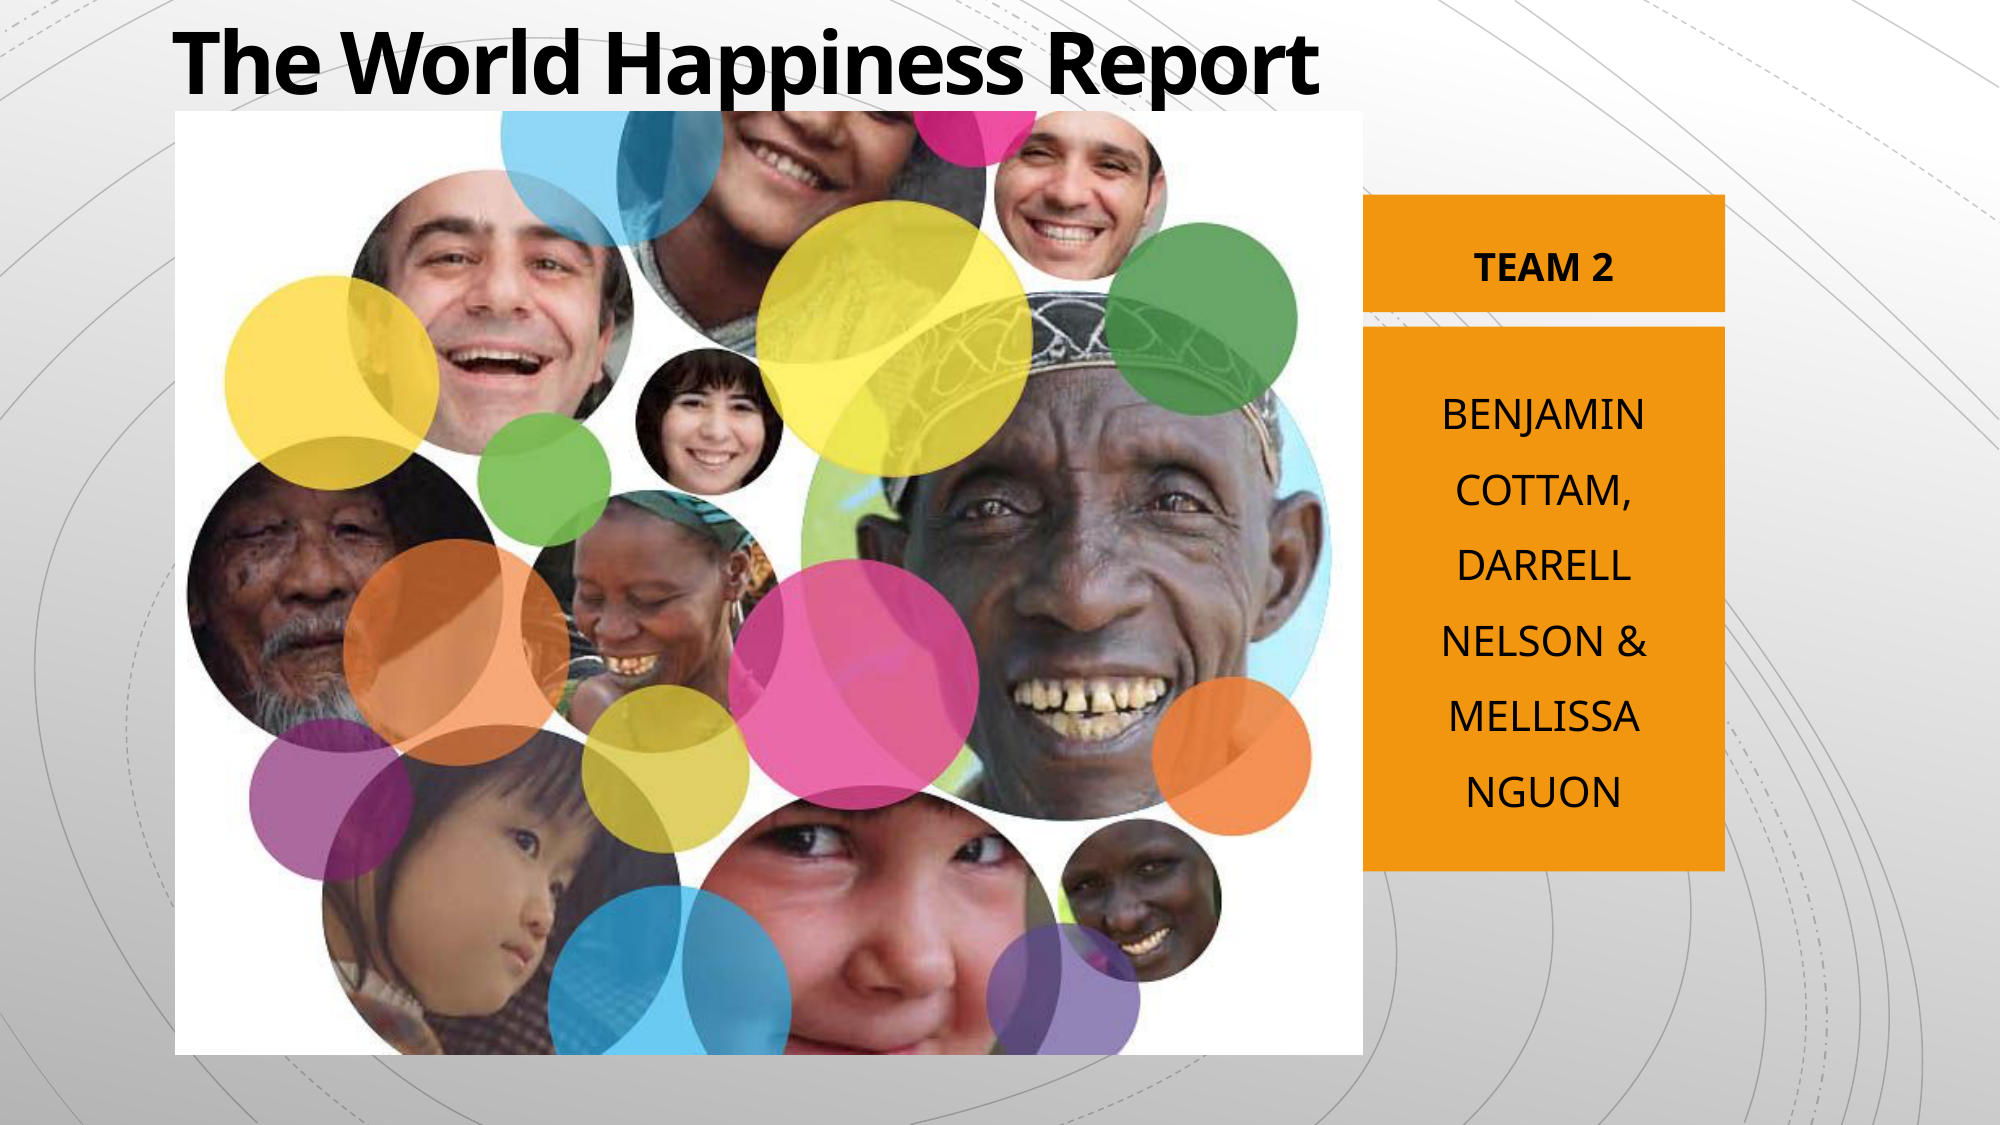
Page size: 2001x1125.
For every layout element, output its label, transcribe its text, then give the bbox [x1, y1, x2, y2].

picture [175, 110, 1363, 1055]
title The World Happiness Report [131, 0, 1363, 112]
text_box TEAM 2 [1396, 218, 1691, 297]
subtitle BENJAMIN COTTAM, DARRELL NELSON & MELLISSA NGUON [1380, 362, 1707, 828]
